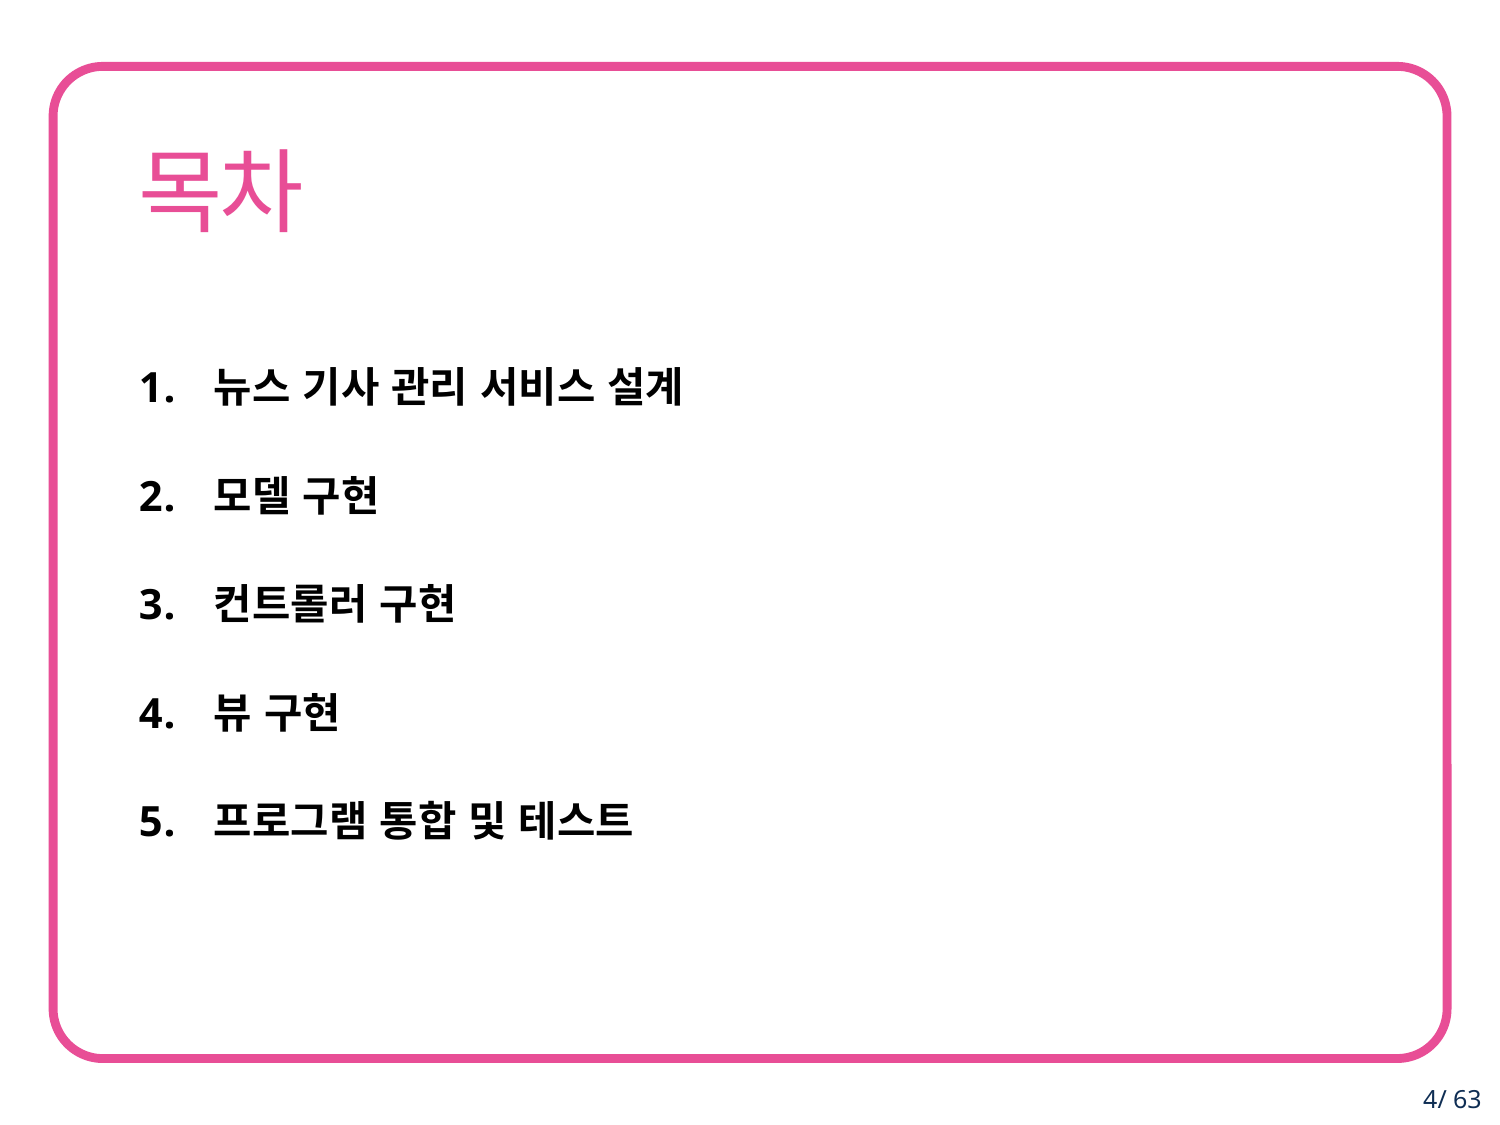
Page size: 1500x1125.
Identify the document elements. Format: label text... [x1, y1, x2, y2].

list 뉴스 기사 관리 서비스 설계 모델 구현 컨트롤러 구현 뷰 구현 프로그램 통합 및 테스트 [123, 303, 1374, 977]
